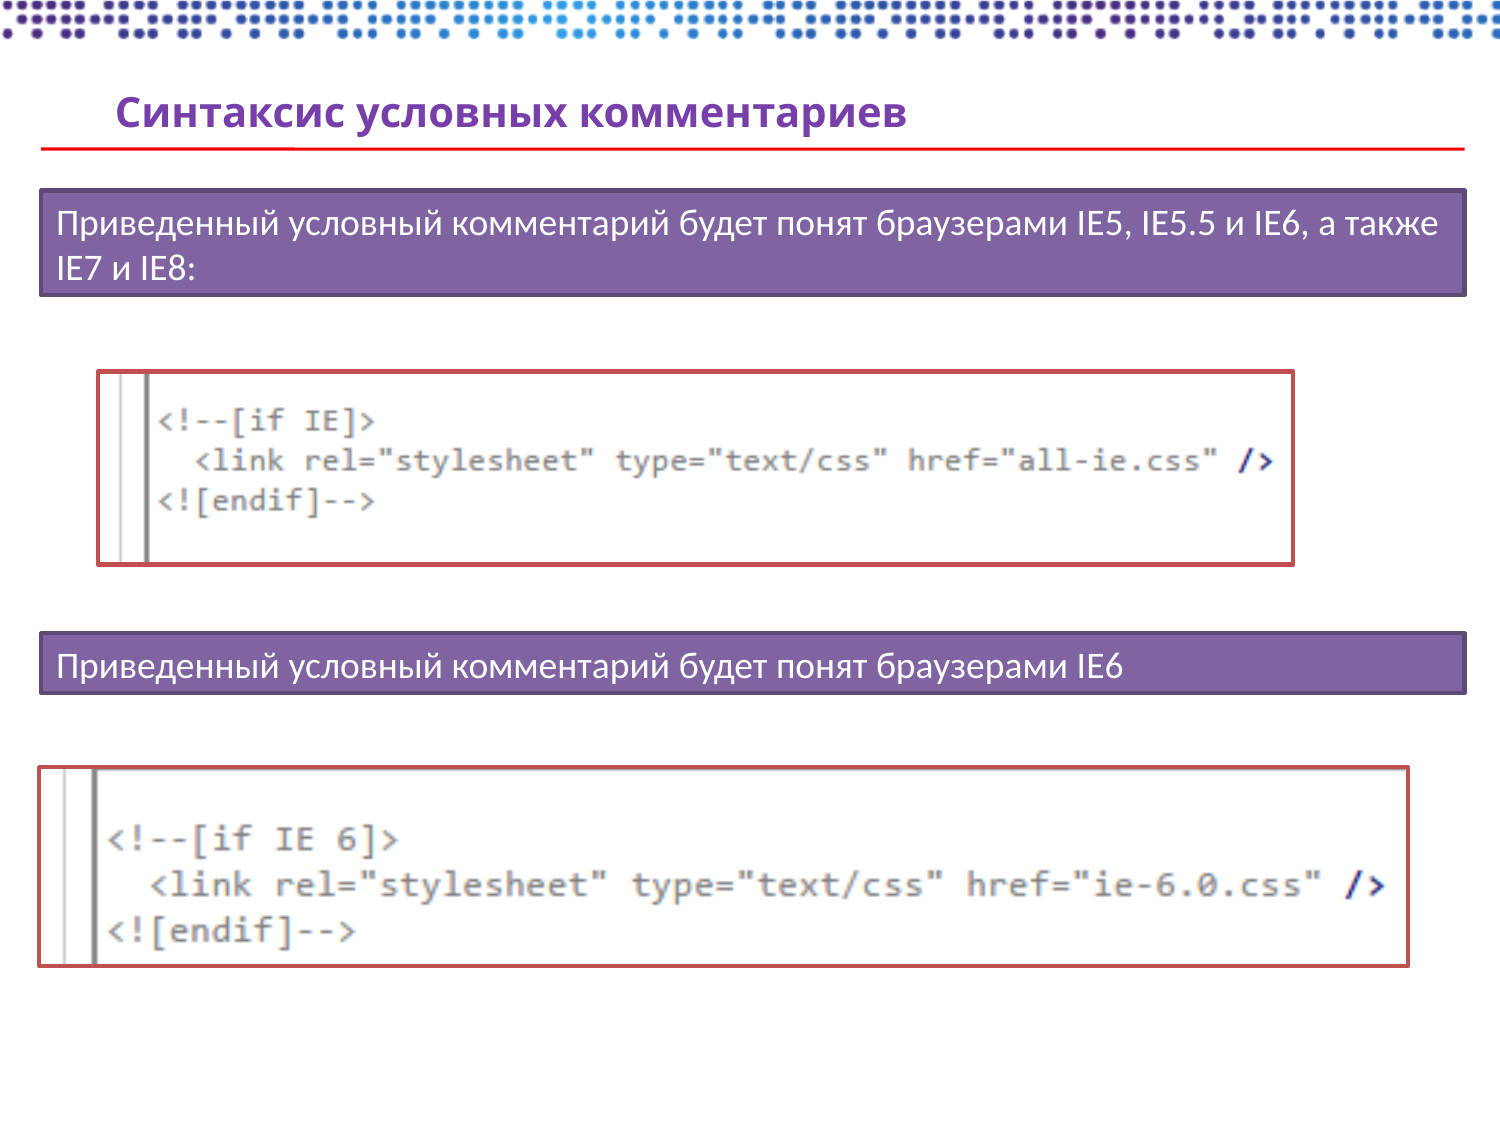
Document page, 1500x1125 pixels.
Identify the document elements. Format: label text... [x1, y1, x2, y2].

text_box Приведенный условный комментарий будет понят браузерами IE5, IE5.5 и IE6, а также IE7 и IE8: [39, 188, 1467, 297]
text_box Приведенный условный комментарий будет понят браузерами IE6 [39, 631, 1467, 695]
text_box Синтаксис условных комментариев [100, 78, 1447, 143]
picture [41, 768, 1406, 965]
picture [0, 0, 1500, 51]
picture [100, 373, 1292, 563]
